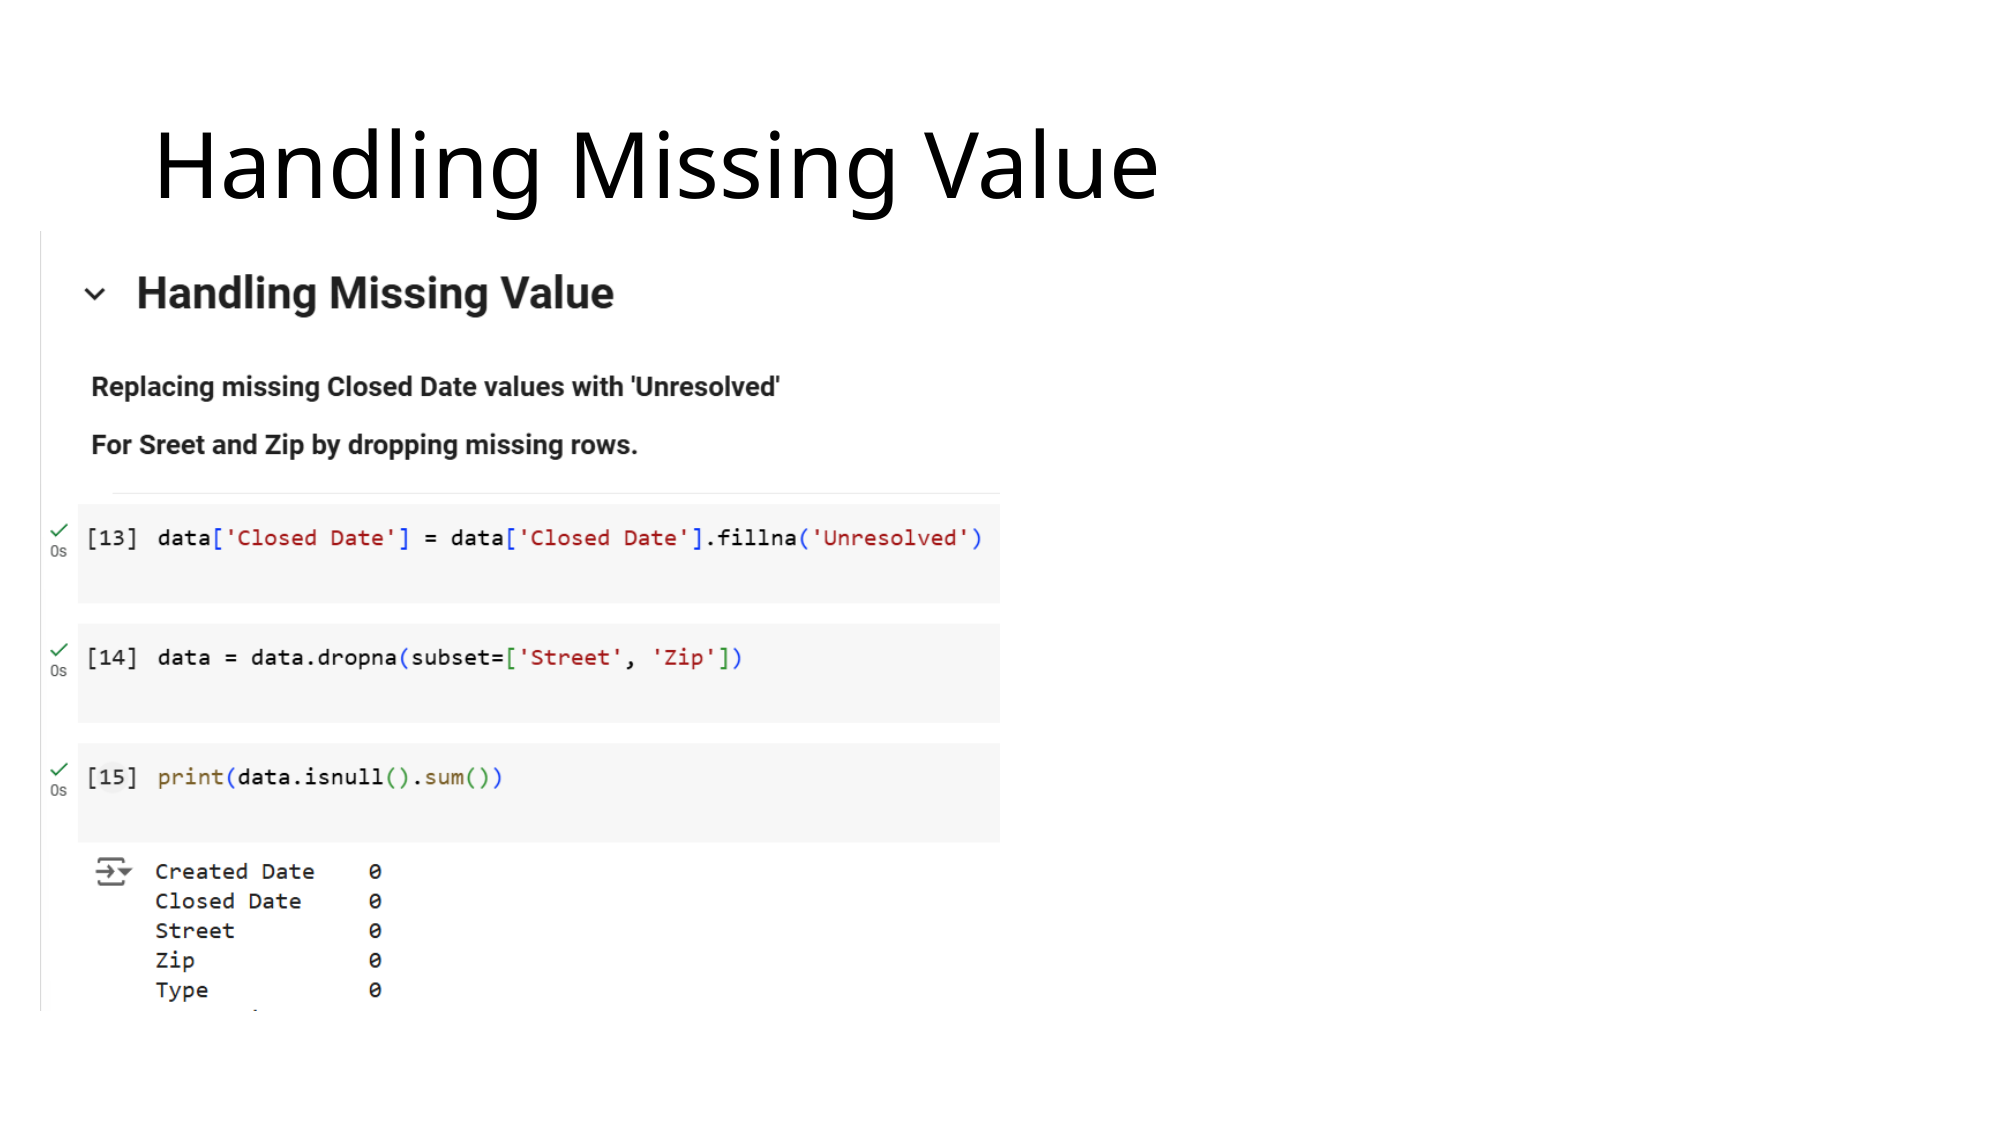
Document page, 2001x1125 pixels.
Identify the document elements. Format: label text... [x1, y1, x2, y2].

picture [39, 231, 1001, 1012]
title Handling Missing Value [137, 59, 1863, 278]
